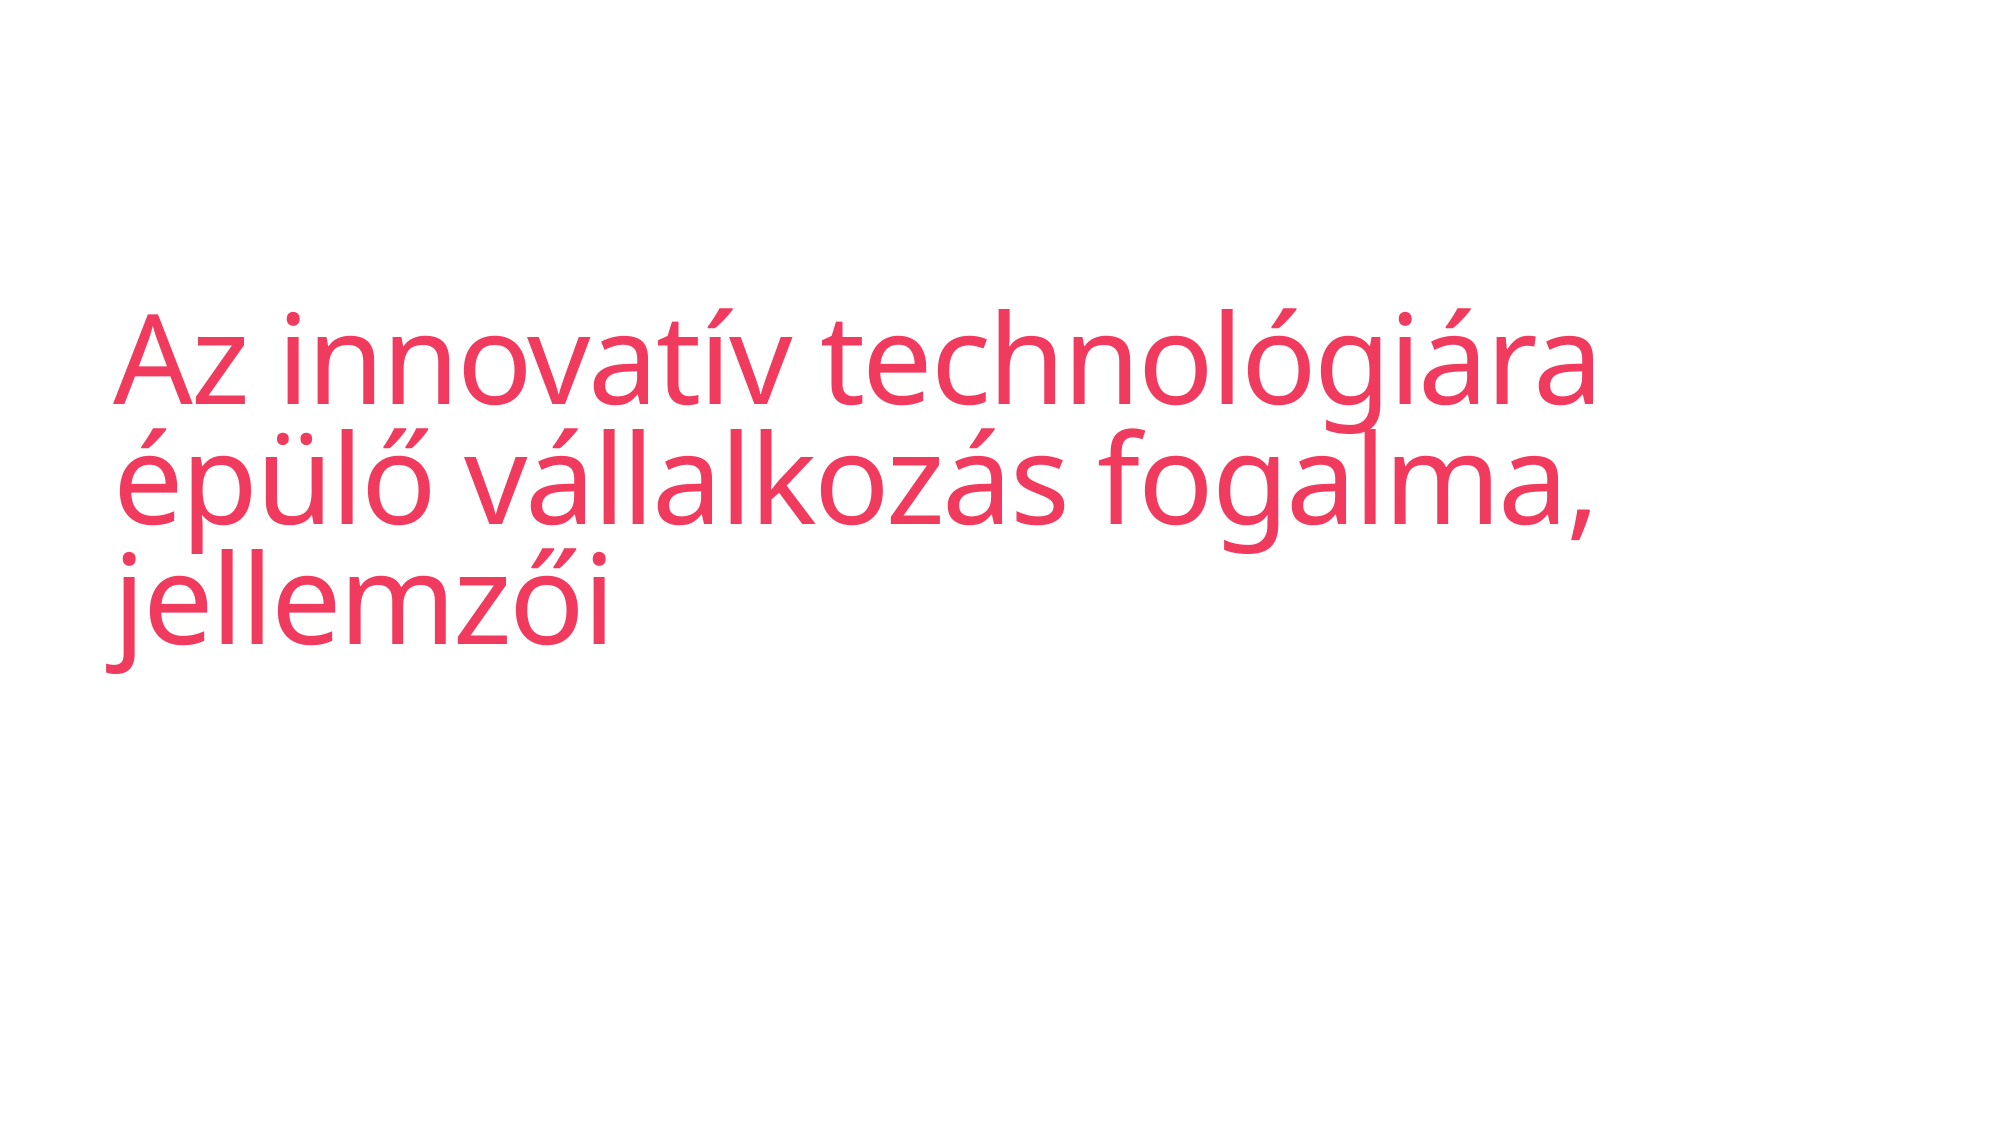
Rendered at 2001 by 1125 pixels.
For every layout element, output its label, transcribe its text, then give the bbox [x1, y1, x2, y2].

title Az innovatív technológiára épülő vállalkozás fogalma, jellemzői [98, 125, 1868, 677]
